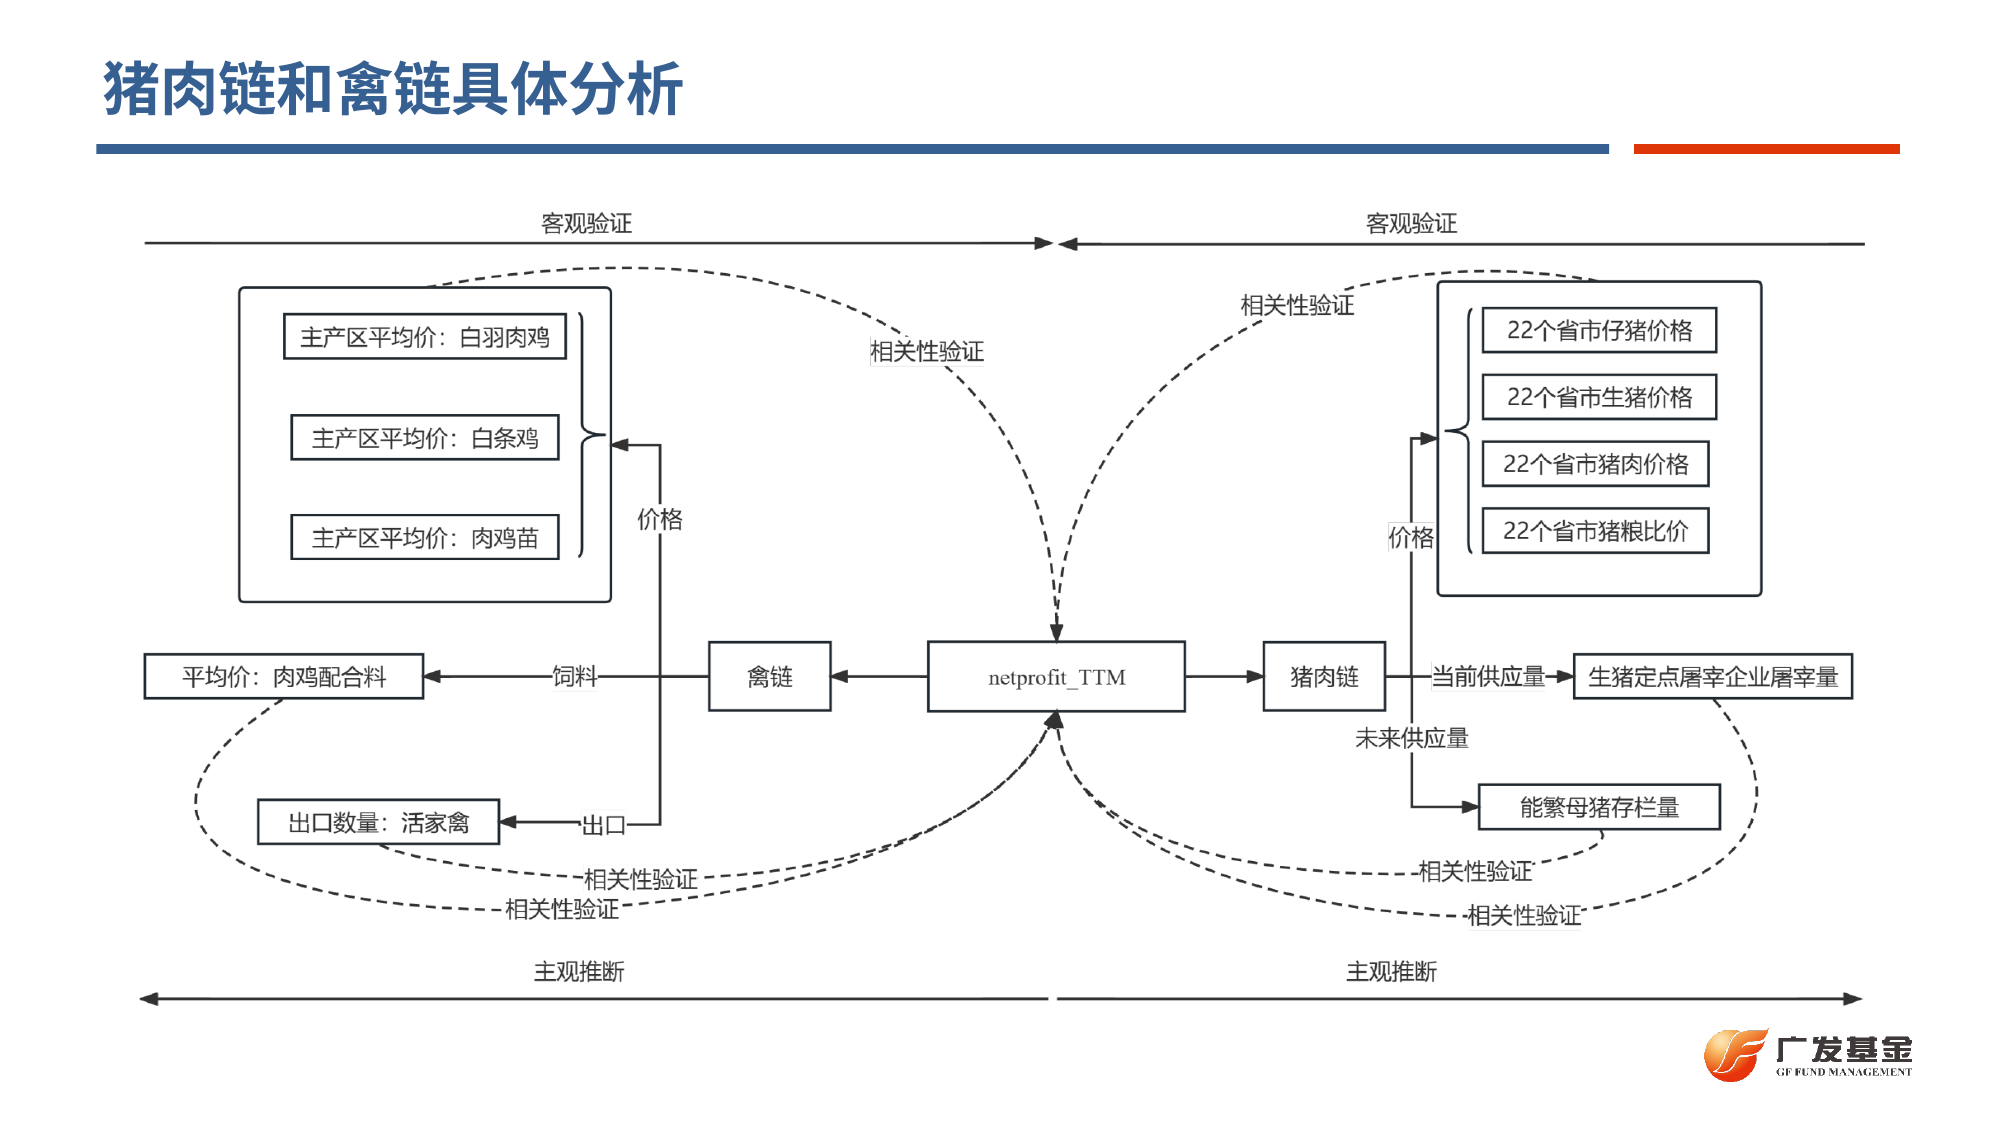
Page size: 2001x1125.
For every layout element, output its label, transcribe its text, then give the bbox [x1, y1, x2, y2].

picture [31, 164, 1992, 1082]
title 猪肉链和禽链具体分析 [87, 38, 1779, 136]
